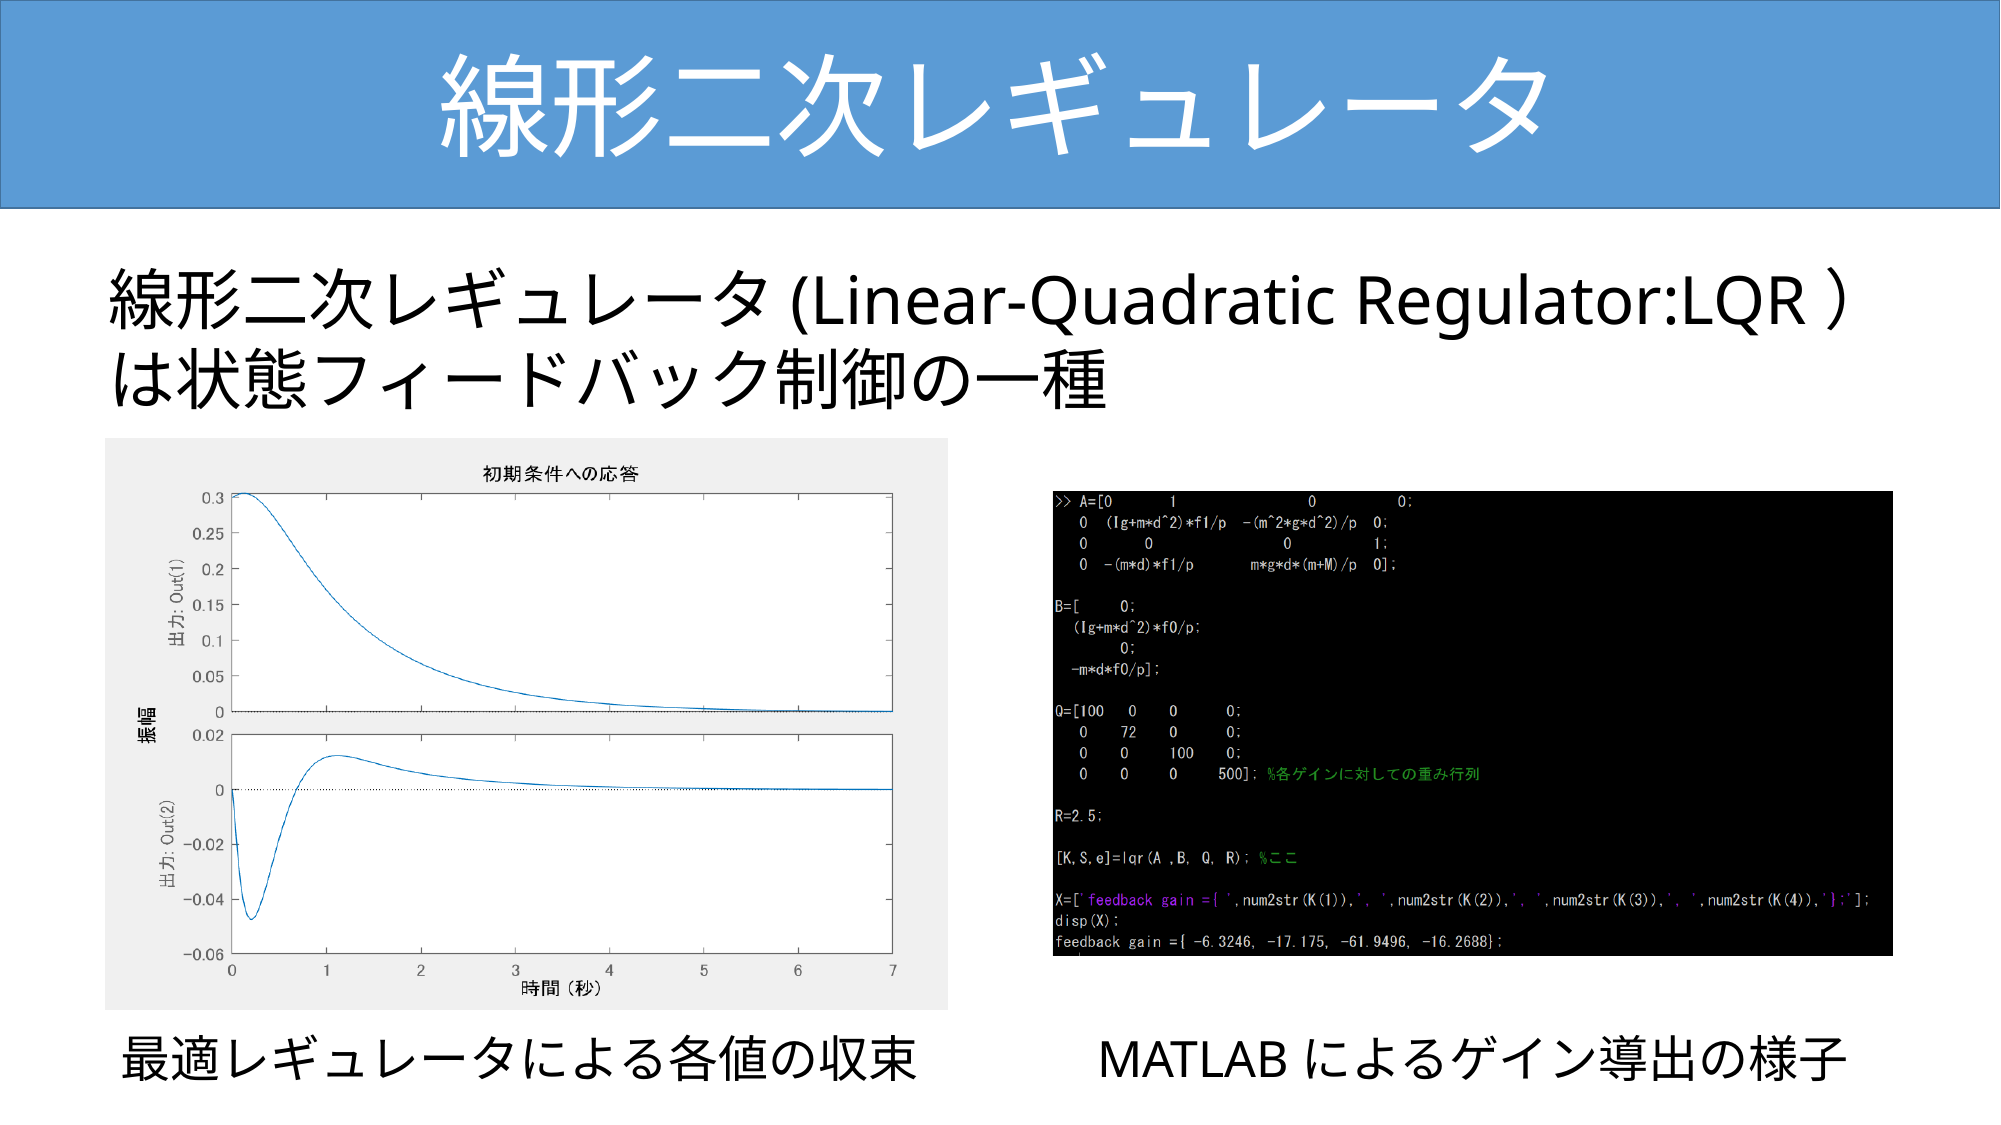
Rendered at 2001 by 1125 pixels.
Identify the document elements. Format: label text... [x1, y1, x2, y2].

text_box 線形二次レギュレータ(Linear-Quadratic Regulator:LQR） は状態フィードバック制御の一種 [93, 250, 1907, 426]
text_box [0, 0, 2000, 209]
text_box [105, 438, 1893, 1096]
